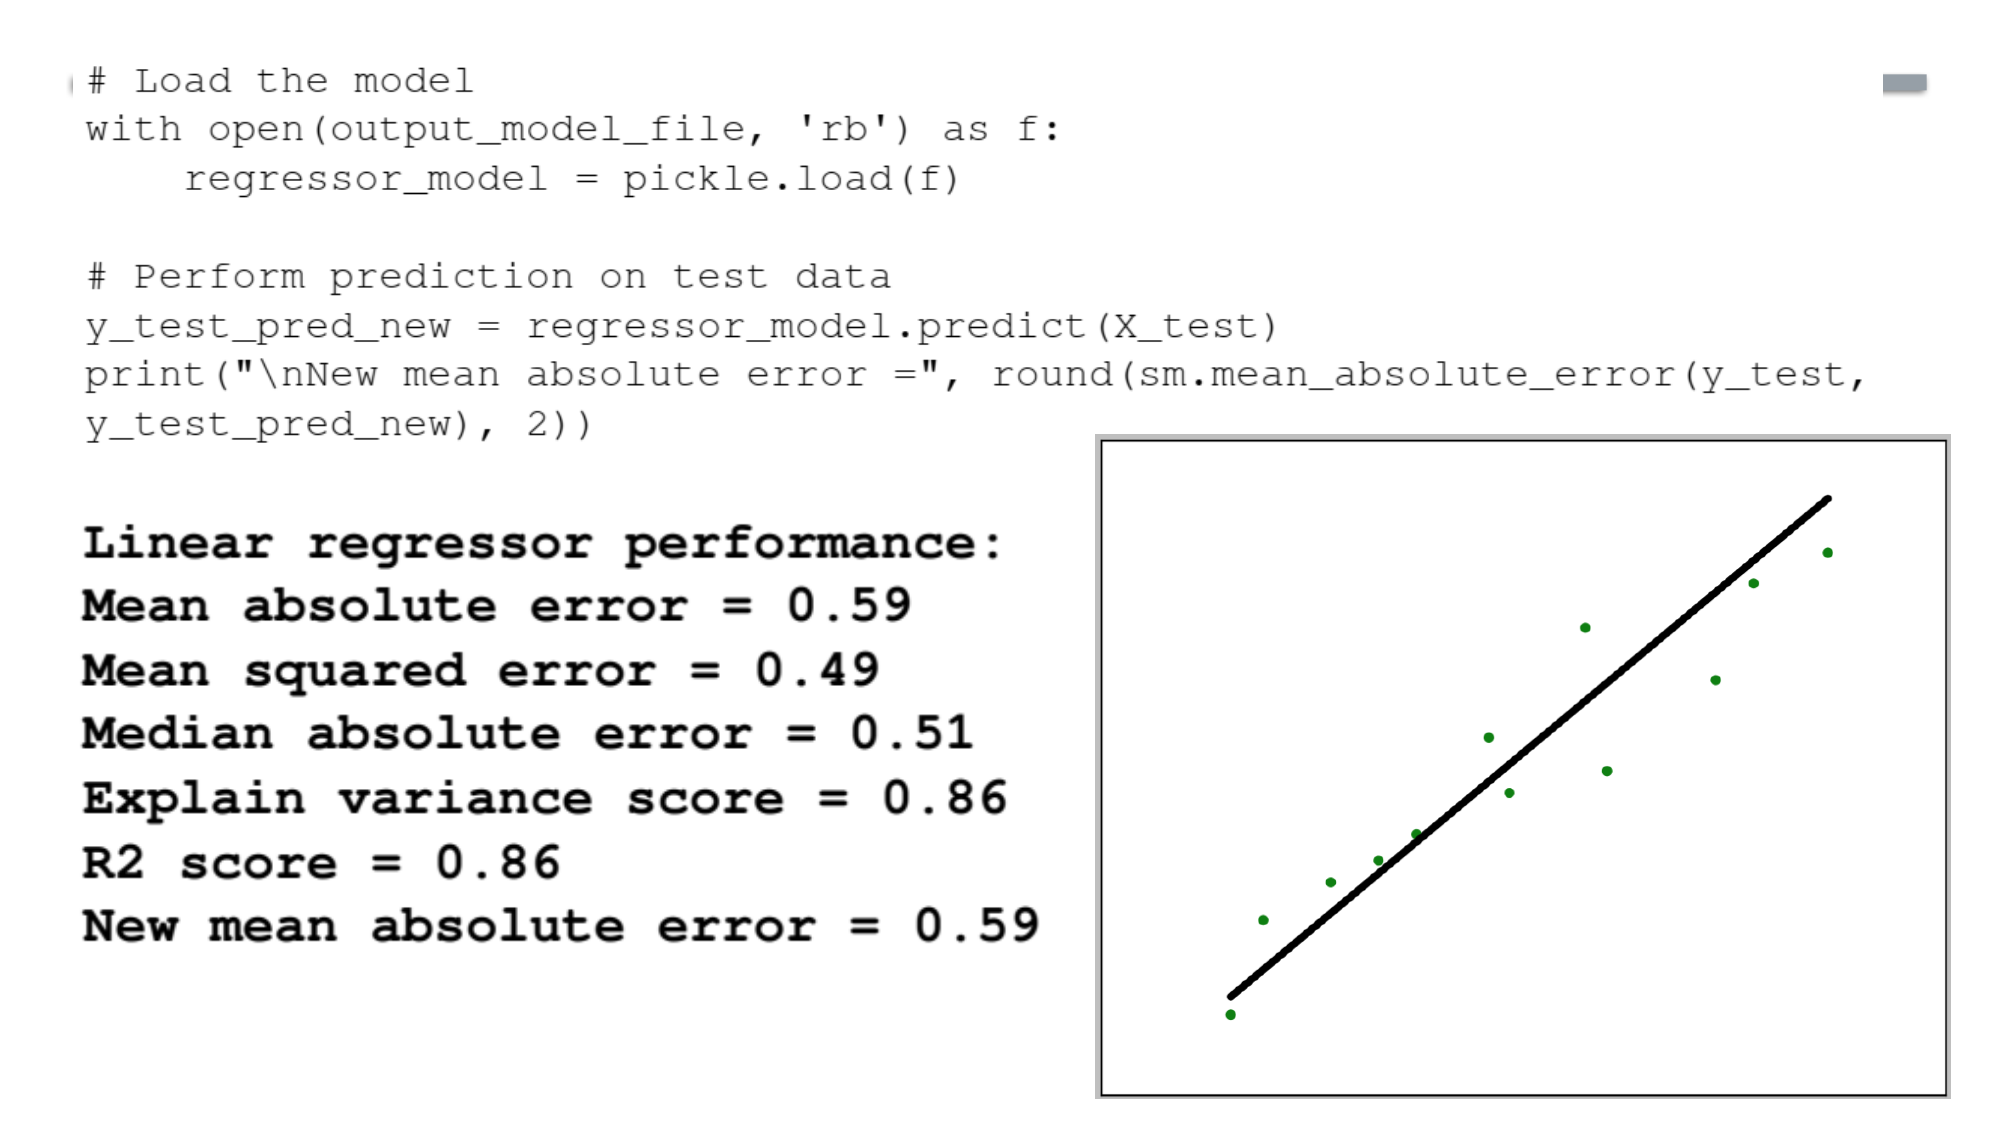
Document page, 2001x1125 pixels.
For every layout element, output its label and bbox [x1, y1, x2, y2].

picture [1095, 434, 1951, 1099]
picture [72, 513, 1060, 959]
list [72, 55, 1884, 474]
